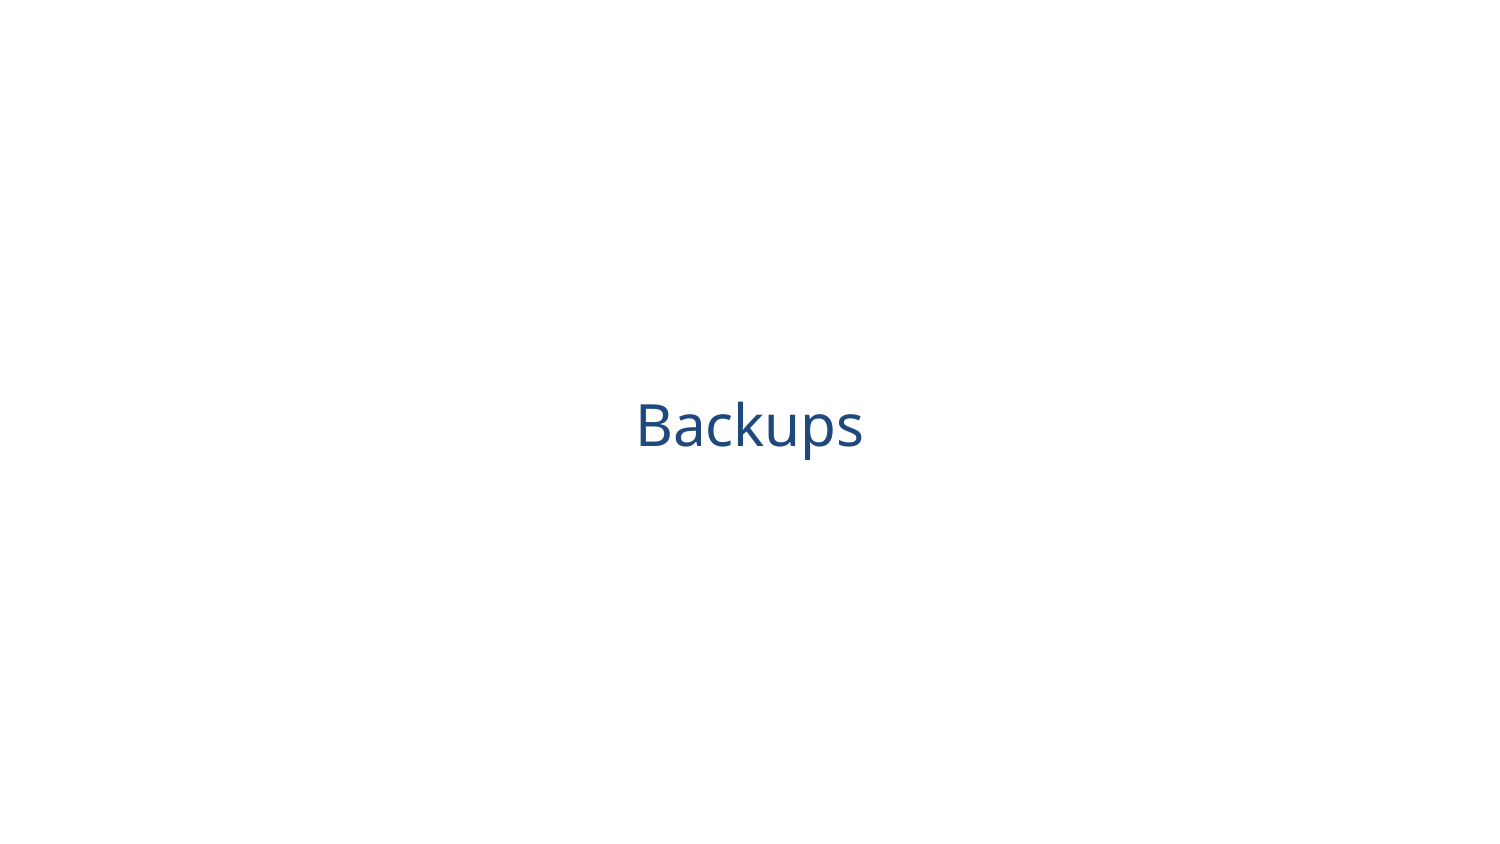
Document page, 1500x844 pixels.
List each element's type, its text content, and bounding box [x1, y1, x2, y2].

title Backups [75, 352, 1425, 493]
